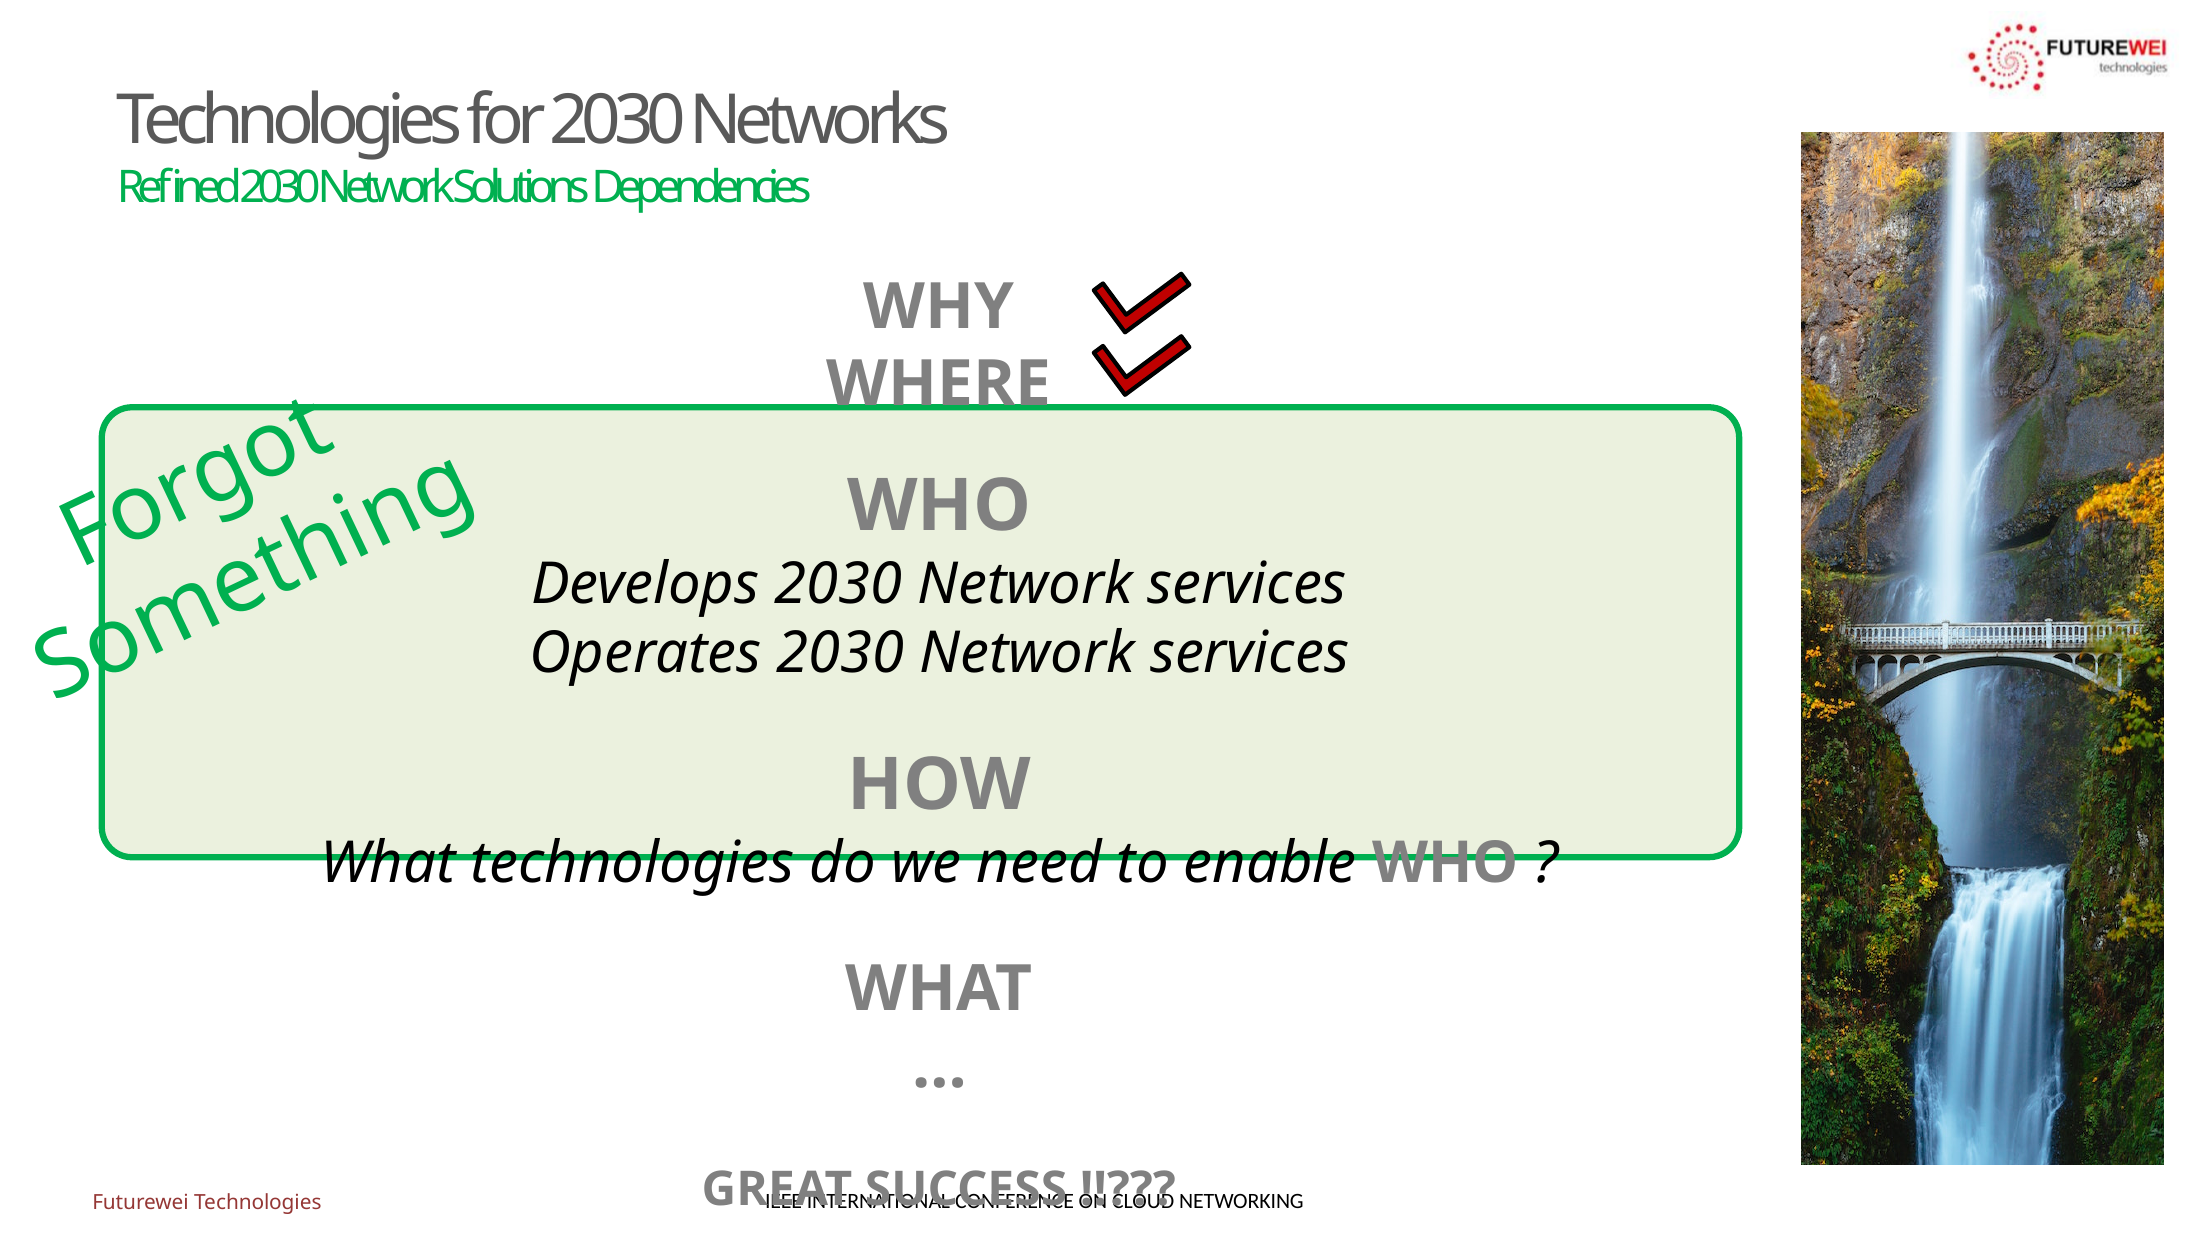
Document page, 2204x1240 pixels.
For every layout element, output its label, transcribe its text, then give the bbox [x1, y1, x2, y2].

text_box [1091, 271, 1192, 335]
picture [1933, 11, 2199, 99]
picture [1801, 131, 2164, 1165]
text_box [1091, 334, 1192, 397]
title Technologies for 2030 Networks Refined 2030 Network Solutions Dependencies [101, 65, 2052, 220]
list WHY WHERE WHO Develops 2030 Network services Operates 2030 Network services HOW What technologies do we need to enable WHO ? WHAT … GREAT SUCCESS !!??? [89, 257, 1790, 1233]
text_box Forgot Something [0, 294, 528, 744]
